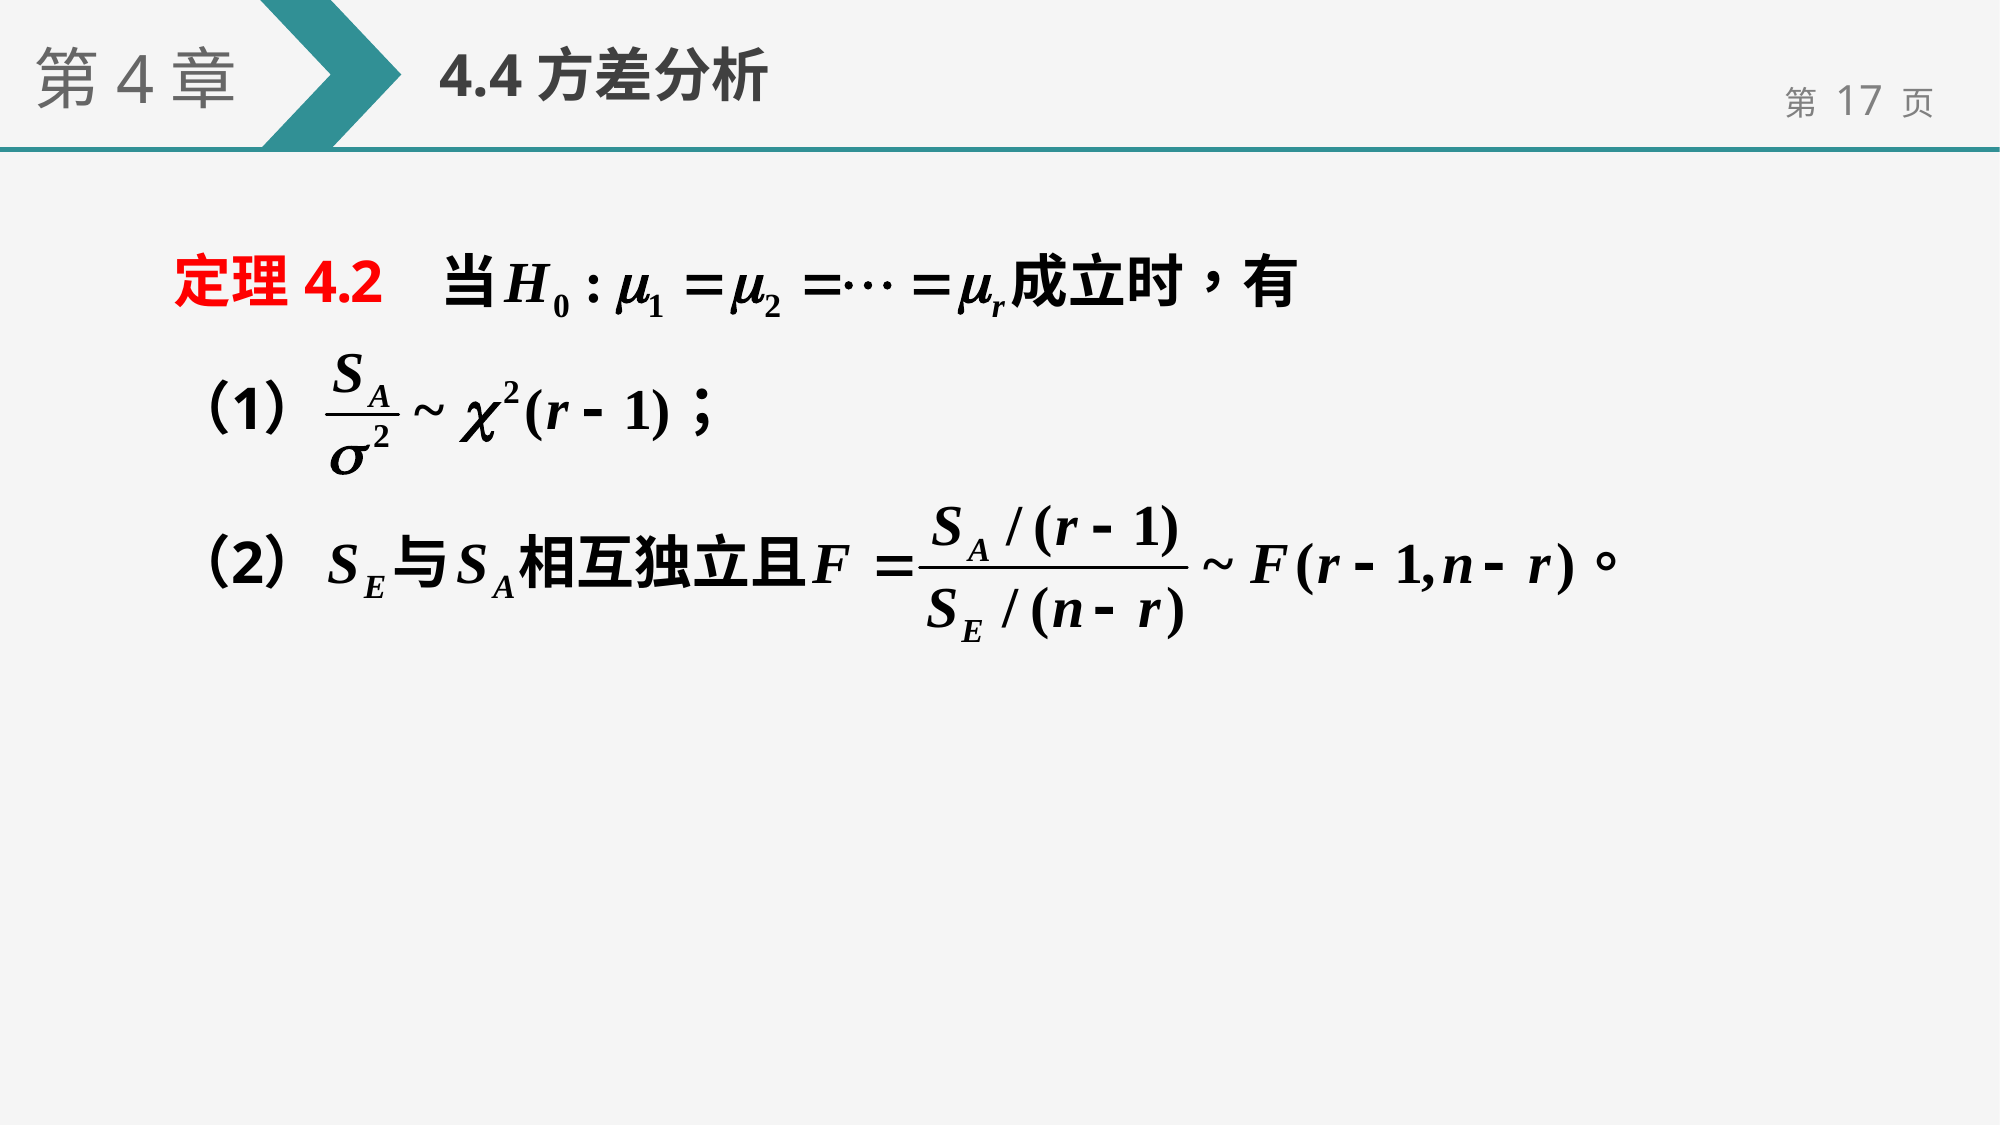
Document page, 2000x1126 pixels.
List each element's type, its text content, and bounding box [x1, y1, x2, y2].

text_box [57, 217, 1937, 861]
text_box [258, 0, 403, 148]
text_box 第4章 [19, 29, 253, 125]
text_box 4.4方差分析 [424, 31, 1366, 116]
